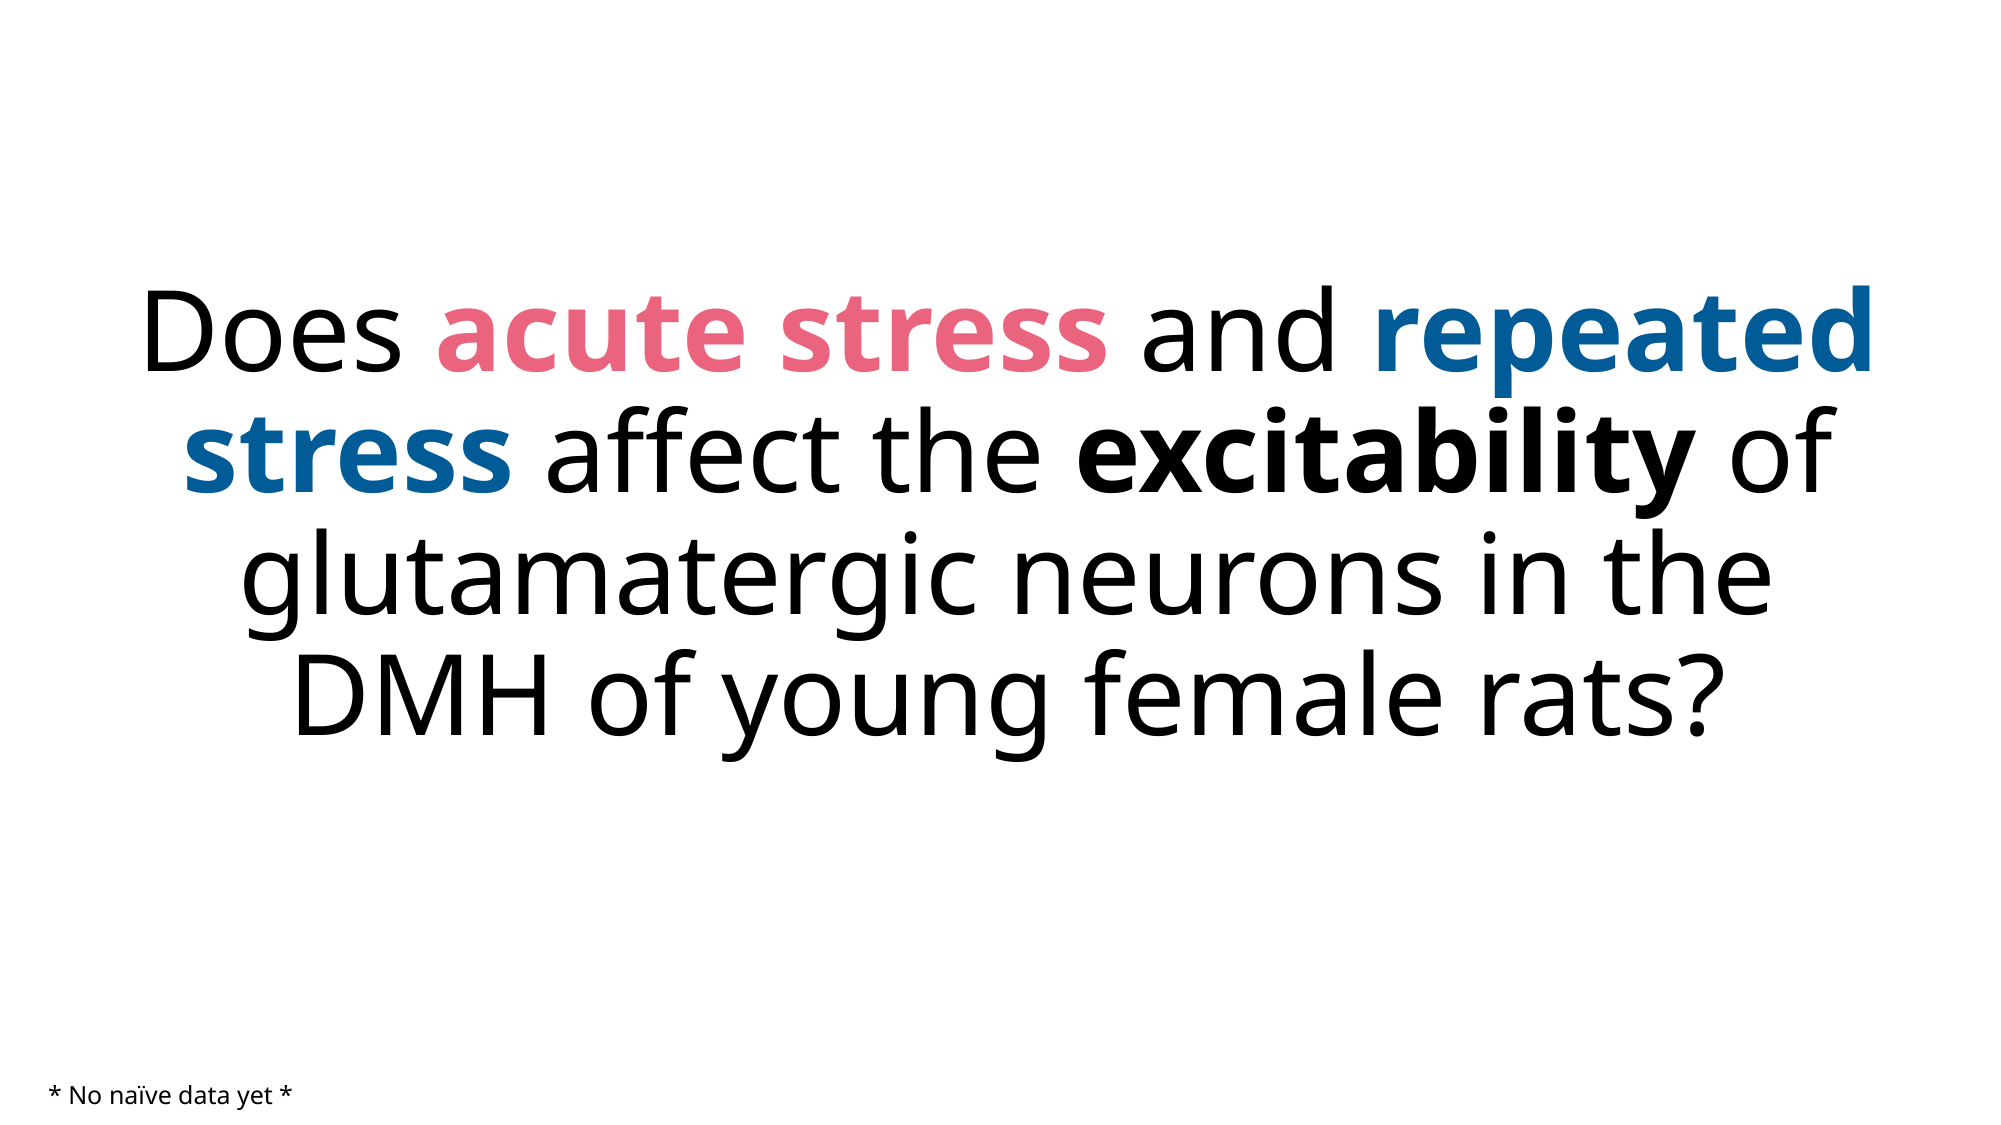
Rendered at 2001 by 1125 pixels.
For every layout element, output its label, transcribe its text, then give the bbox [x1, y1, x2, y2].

title Does acute stress and repeated stress affect the excitability of glutamatergic neurons in the DMH of young female rats? [90, 63, 1926, 1081]
text_box * No naïve data yet * [33, 1072, 1098, 1117]
